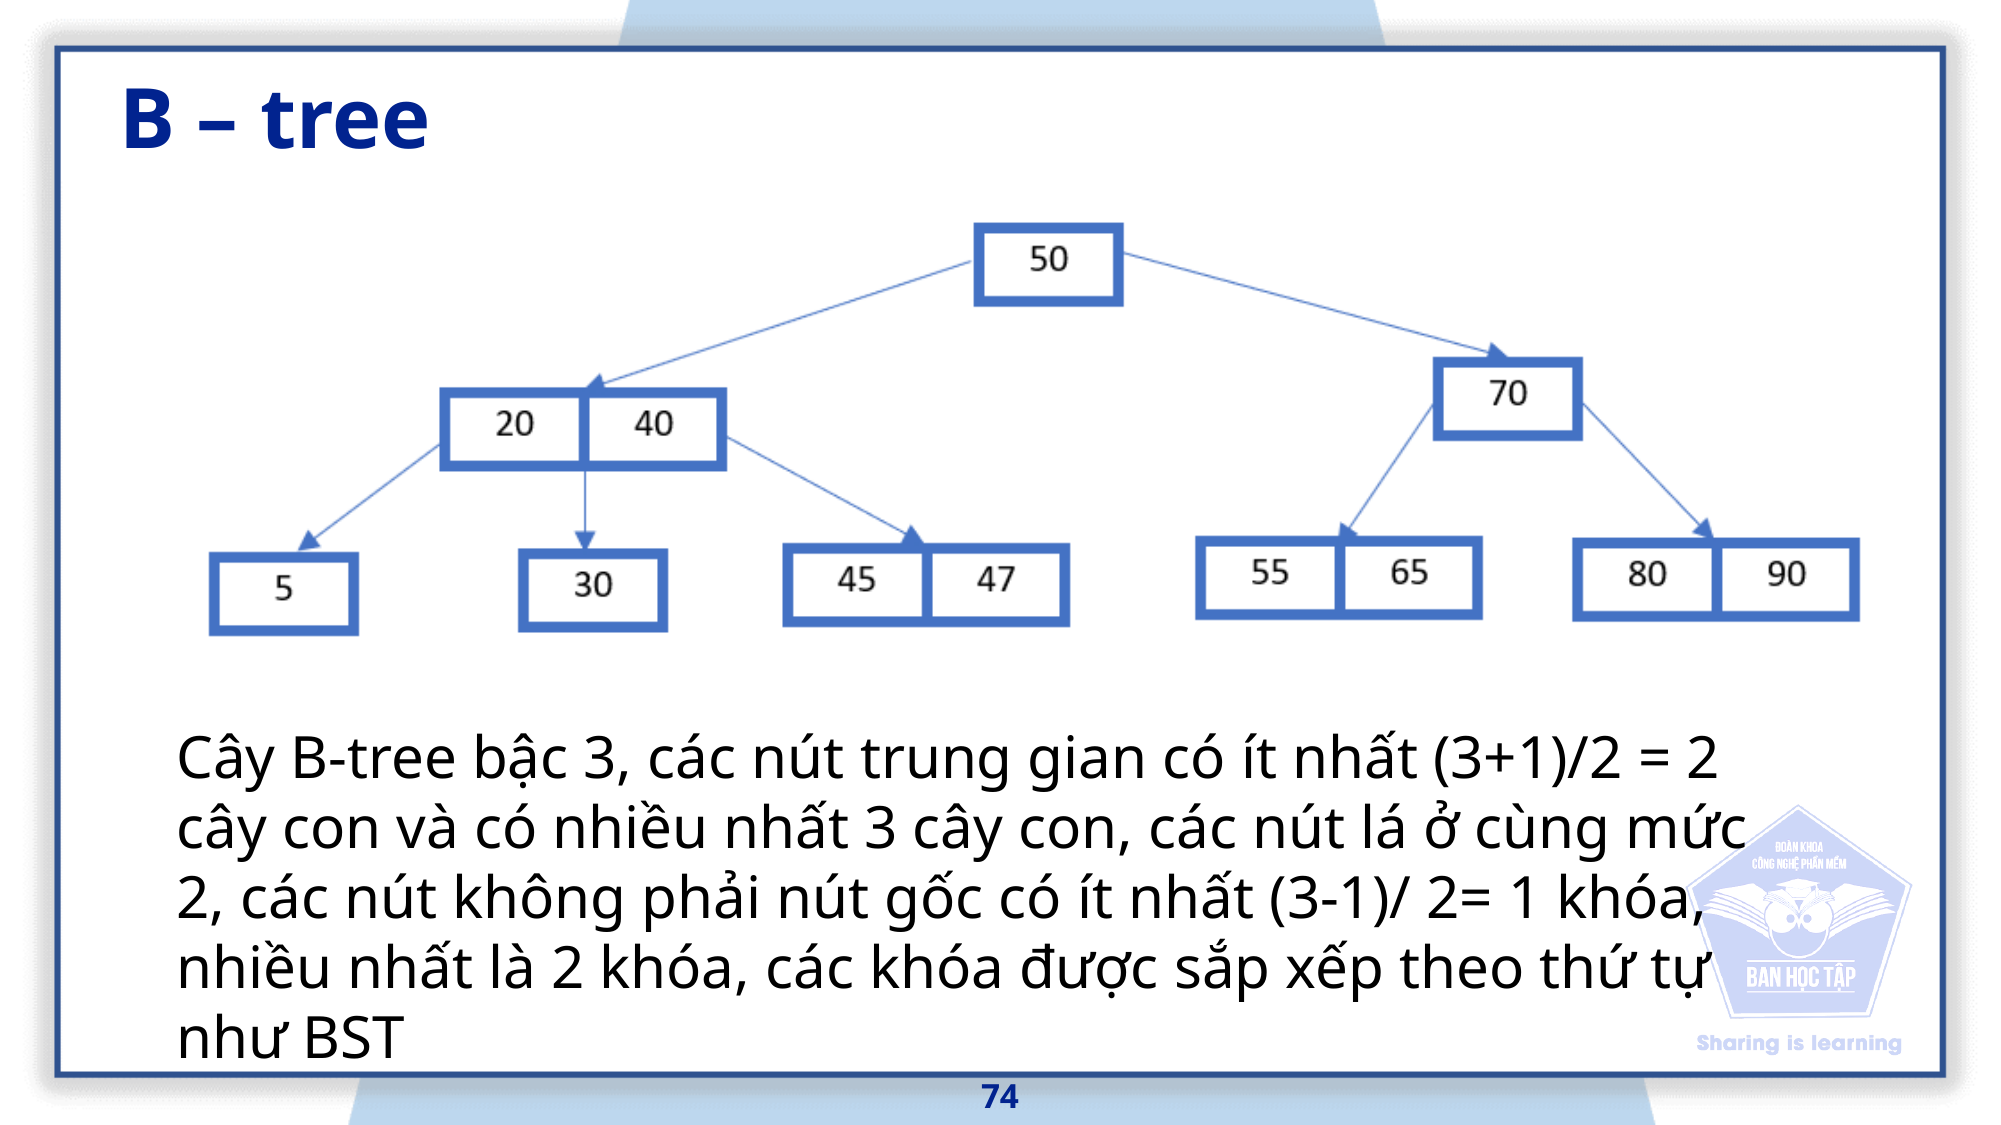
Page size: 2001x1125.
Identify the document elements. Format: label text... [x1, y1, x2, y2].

text_box Cây B-tree bậc 3, các nút trung gian có ít nhất (3+1)/2 = 2 cây con và có nhiều nhất 3 cây con, các nút lá ở cùng mức 2, các nút không phải nút gốc có ít nhất (3-1)/ 2= 1 khóa, nhiều nhất là 2 khóa, các khóa được sắp xếp theo thứ tự như BST [161, 712, 1806, 1078]
picture [0, 0, 2001, 1125]
title B – tree [104, 54, 1896, 162]
text_box [104, 694, 1896, 846]
slide_number 74 [774, 1078, 1225, 1125]
